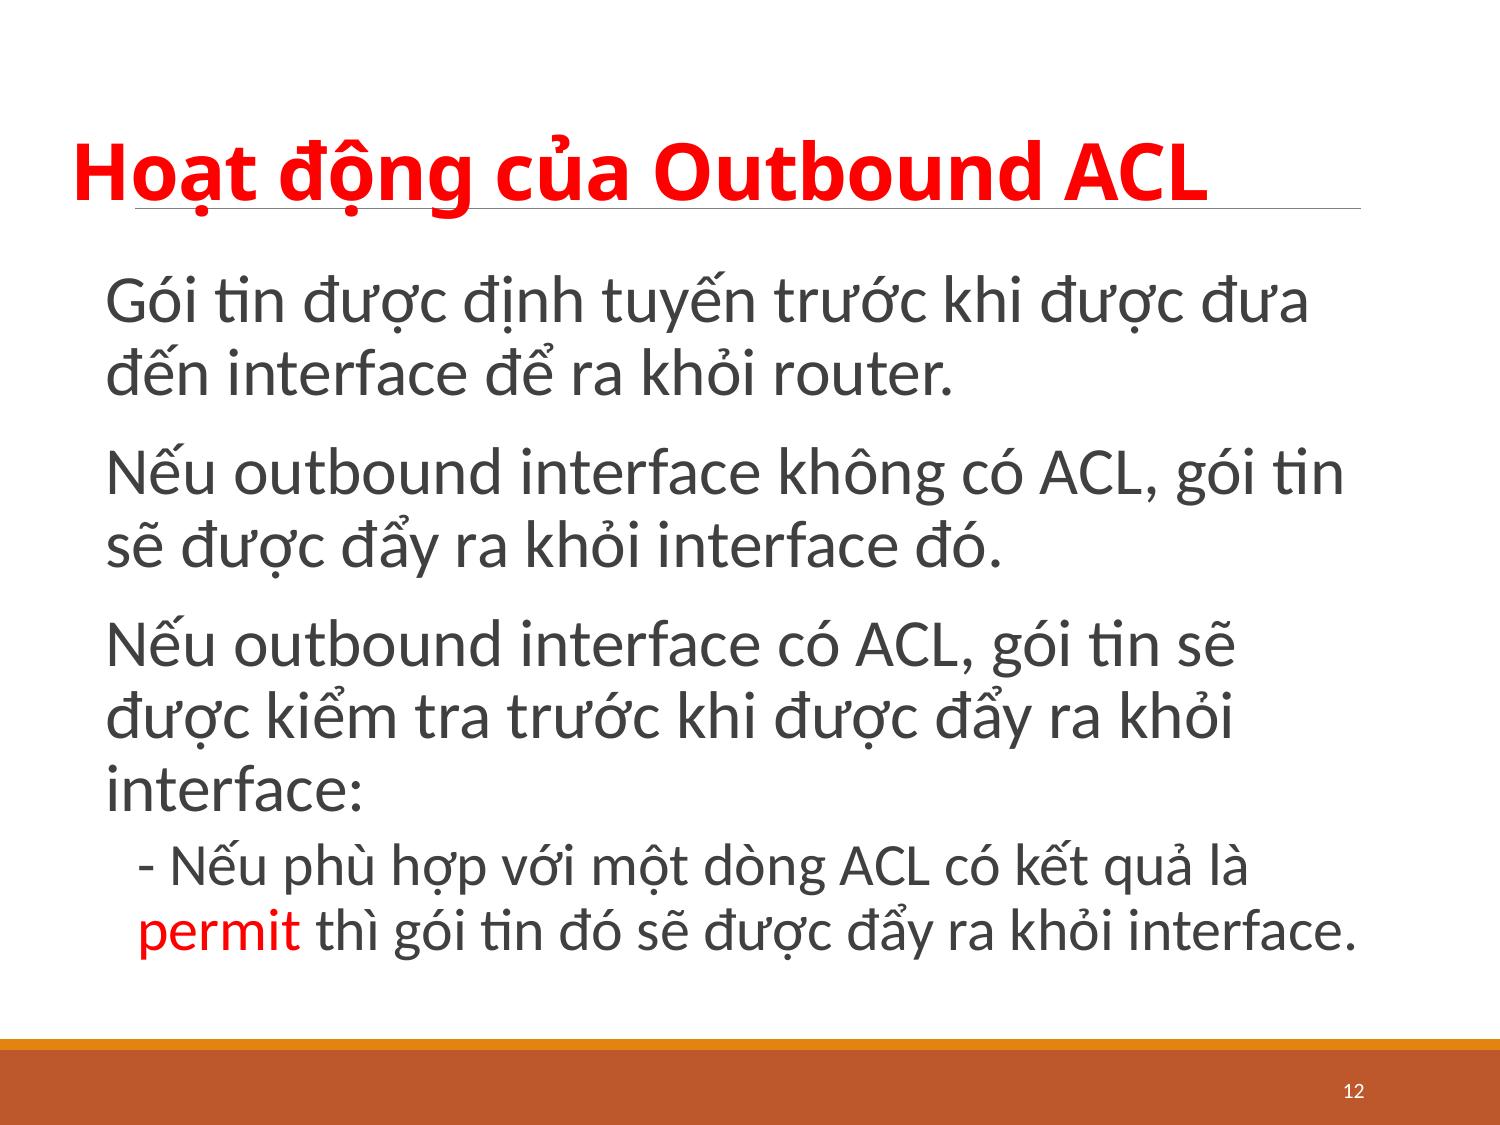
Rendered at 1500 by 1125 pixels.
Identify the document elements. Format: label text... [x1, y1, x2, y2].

list Gói tin được định tuyến trước khi được đưa đến interface để ra khỏi router. Nếu outbound interface không có ACL, gói tin sẽ được đẩy ra khỏi interface đó. Nếu outbound interface có ACL, gói tin sẽ được kiểm tra trước khi được đẩy ra khỏi interface: - Nếu phù hợp với một dòng ACL có kết quả là permit thì gói tin đó sẽ được đẩy ra khỏi interface. [90, 256, 1394, 977]
slide_number 12 [1218, 1059, 1380, 1120]
title Hoạt động của Outbound ACL [55, 80, 1443, 224]
